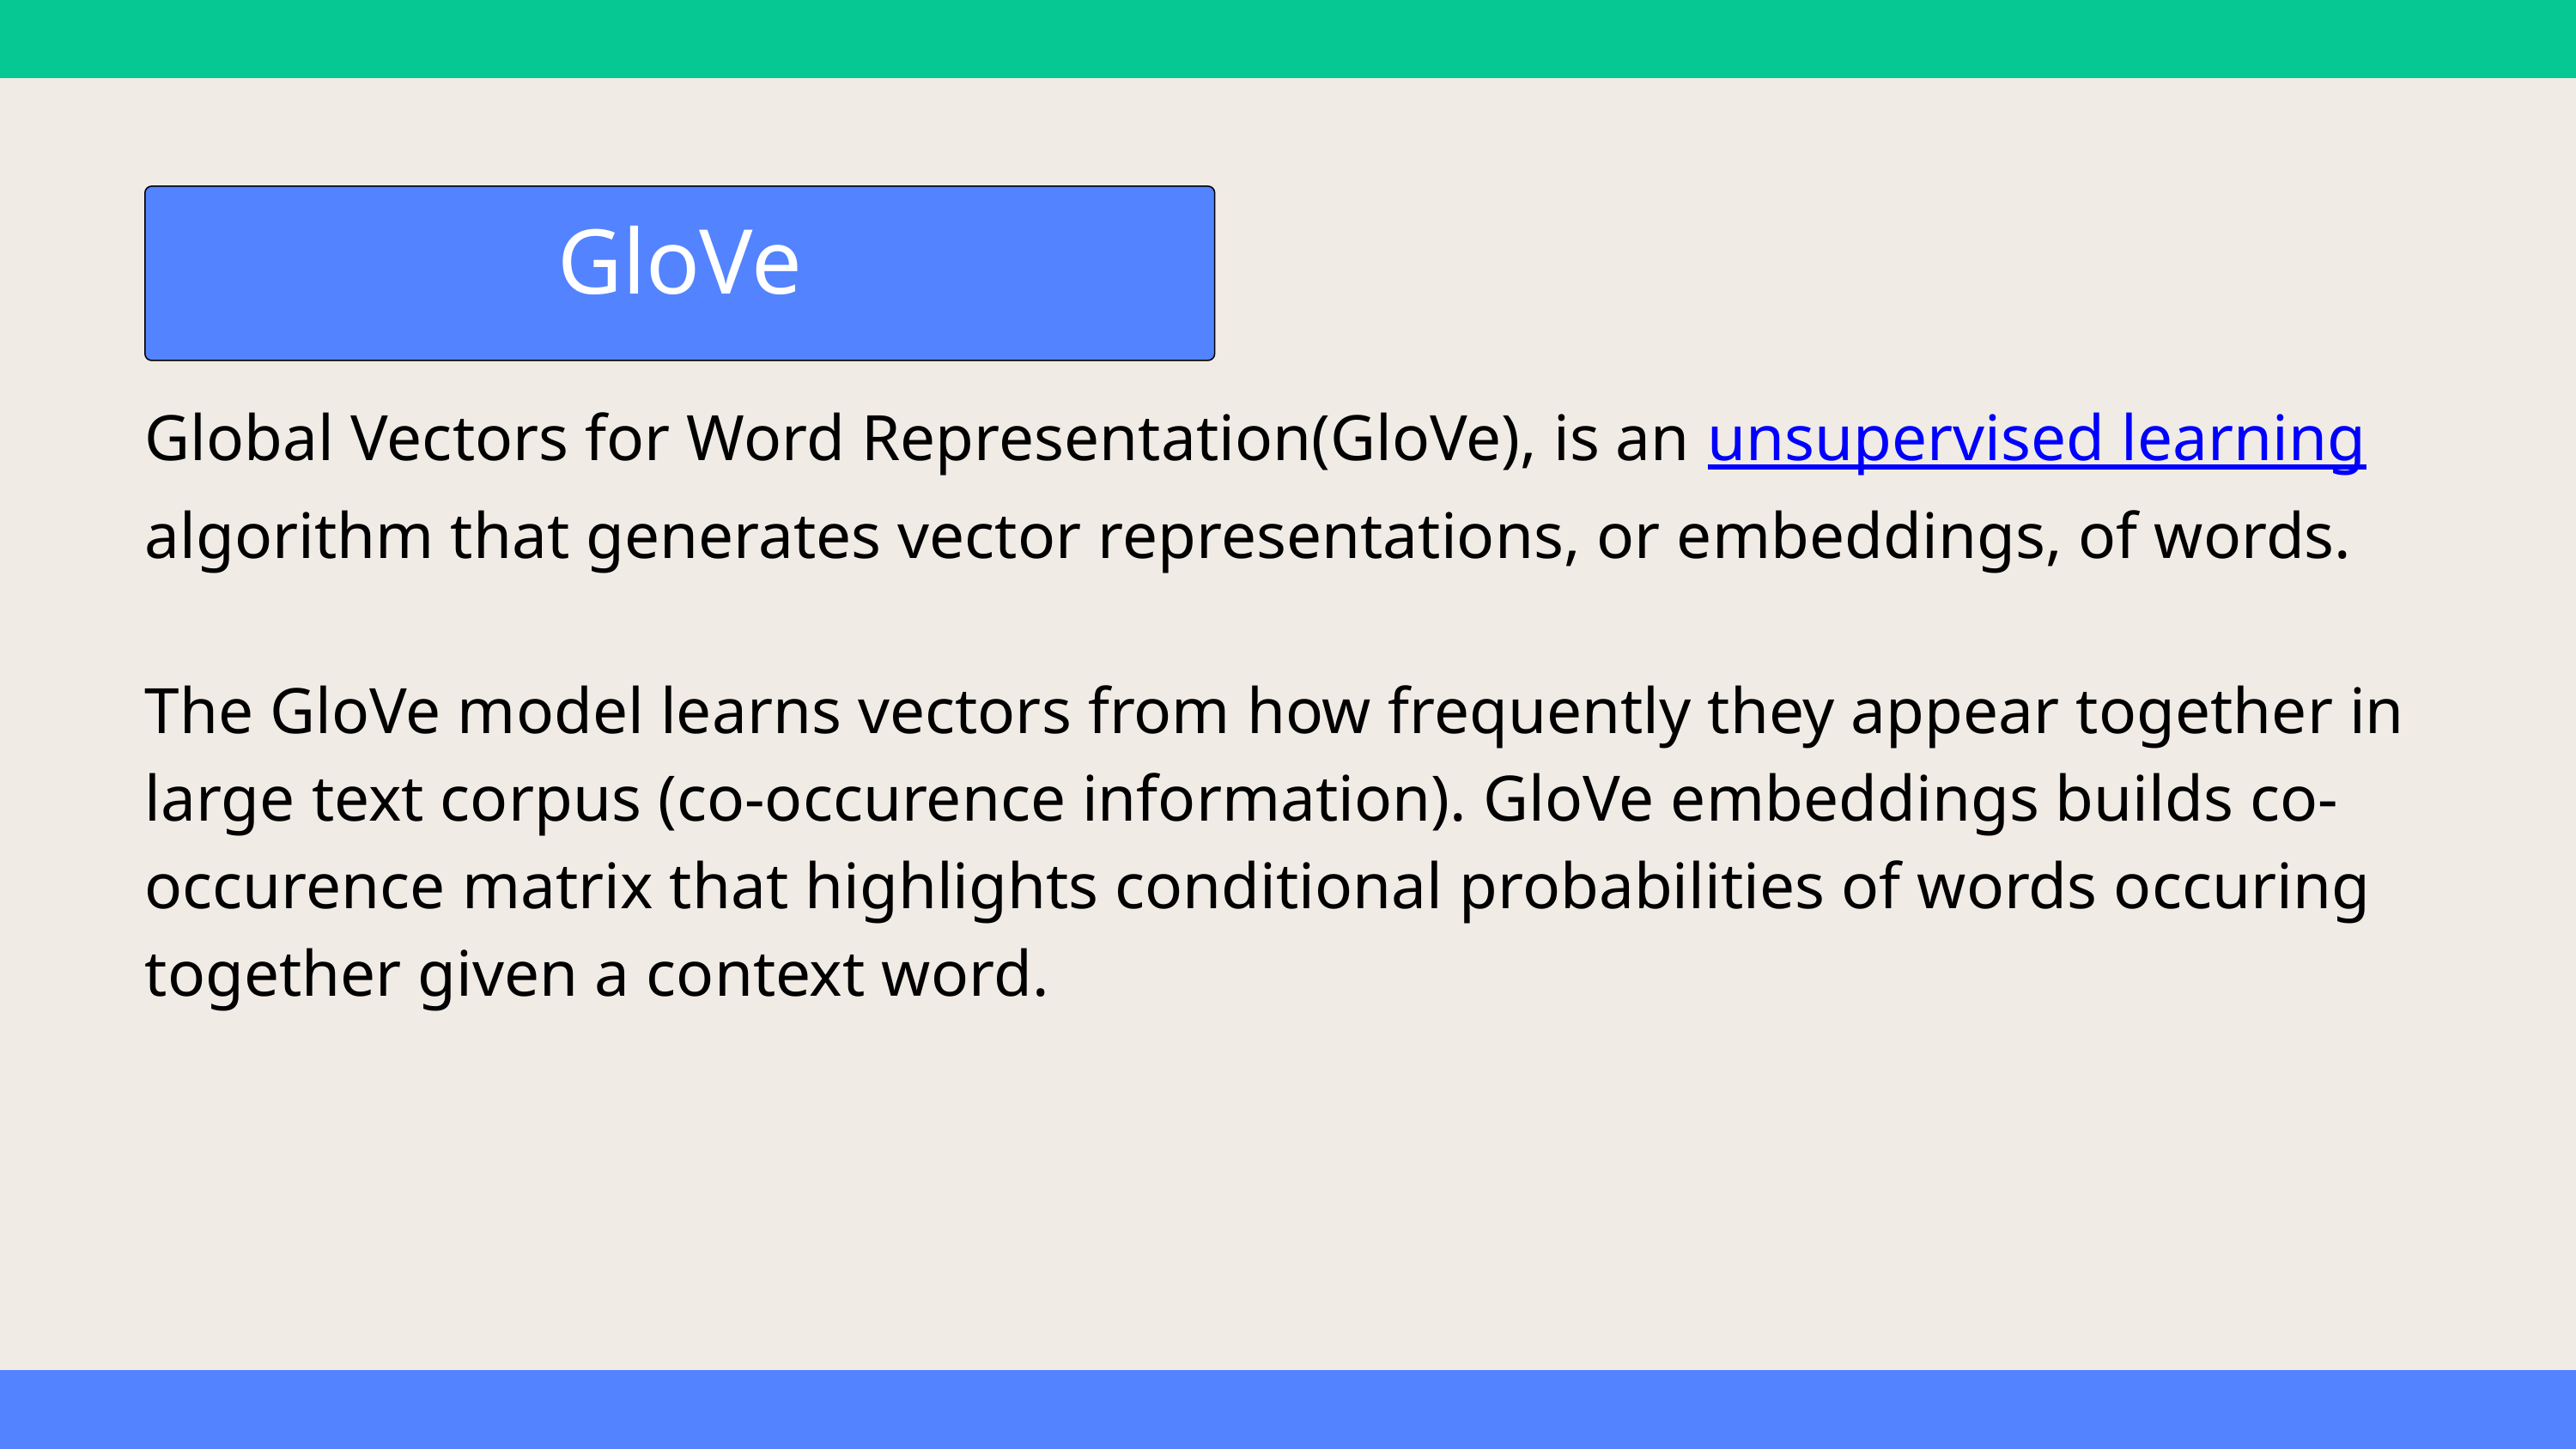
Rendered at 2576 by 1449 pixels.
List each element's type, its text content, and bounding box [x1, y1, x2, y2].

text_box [0, 0, 2576, 79]
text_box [144, 185, 1215, 361]
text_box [0, 1369, 2576, 1449]
text_box Global Vectors for Word Representation(GloVe), is an unsupervised learning algorithm that generates vector representations, or embeddings, of words. The GloVe model learns vectors from how frequently they appear together in large text corpus (co-occurence information). GloVe embeddings builds co-occurence matrix that highlights conditional probabilities of words occuring together given a context word. [144, 395, 2509, 1097]
